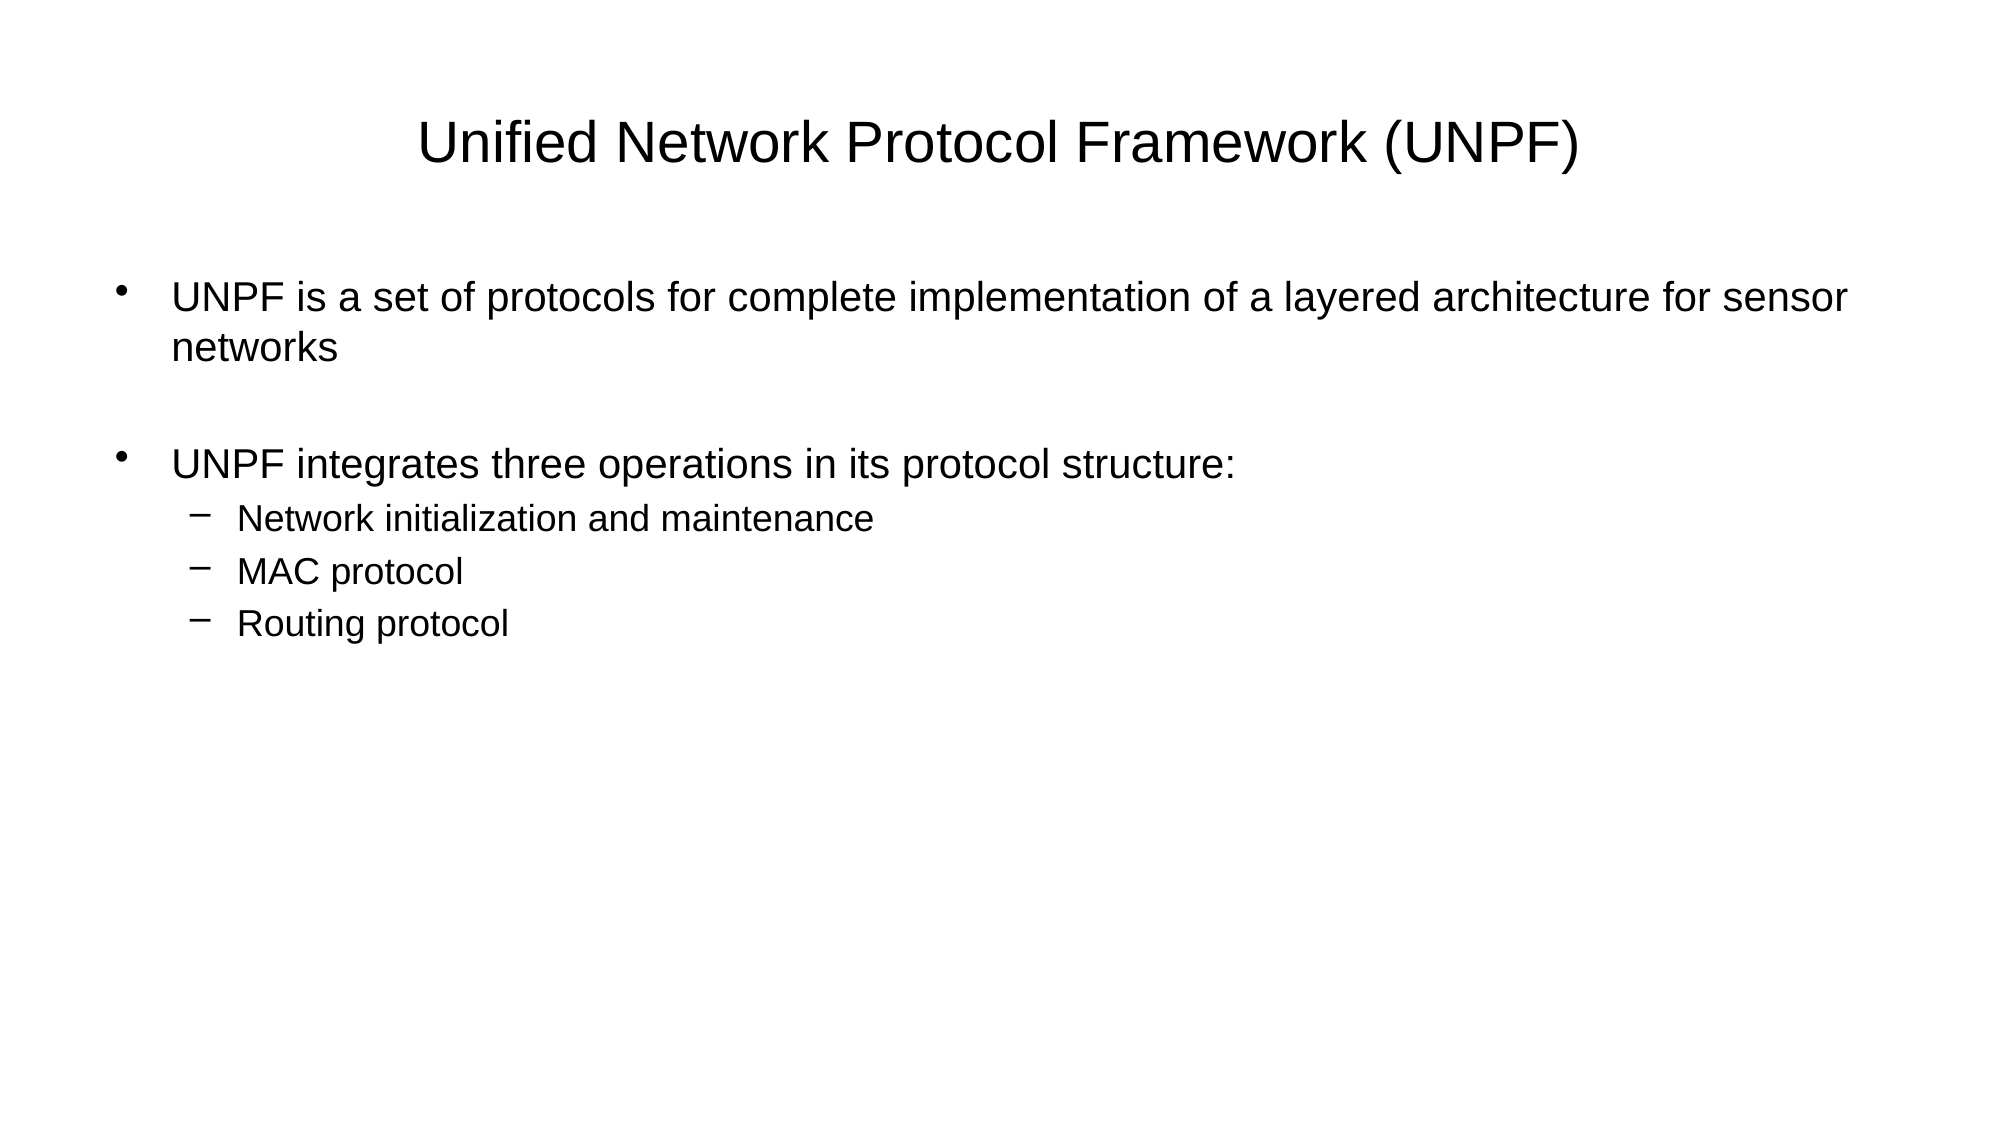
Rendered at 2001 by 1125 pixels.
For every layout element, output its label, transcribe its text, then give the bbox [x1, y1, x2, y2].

list UNPF is a set of protocols for complete implementation of a layered architecture for sensor networks UNPF integrates three operations in its protocol structure: Network initialization and maintenance MAC protocol Routing protocol [99, 262, 1901, 1006]
title Unified Network Protocol Framework (UNPF) [99, 44, 1901, 233]
